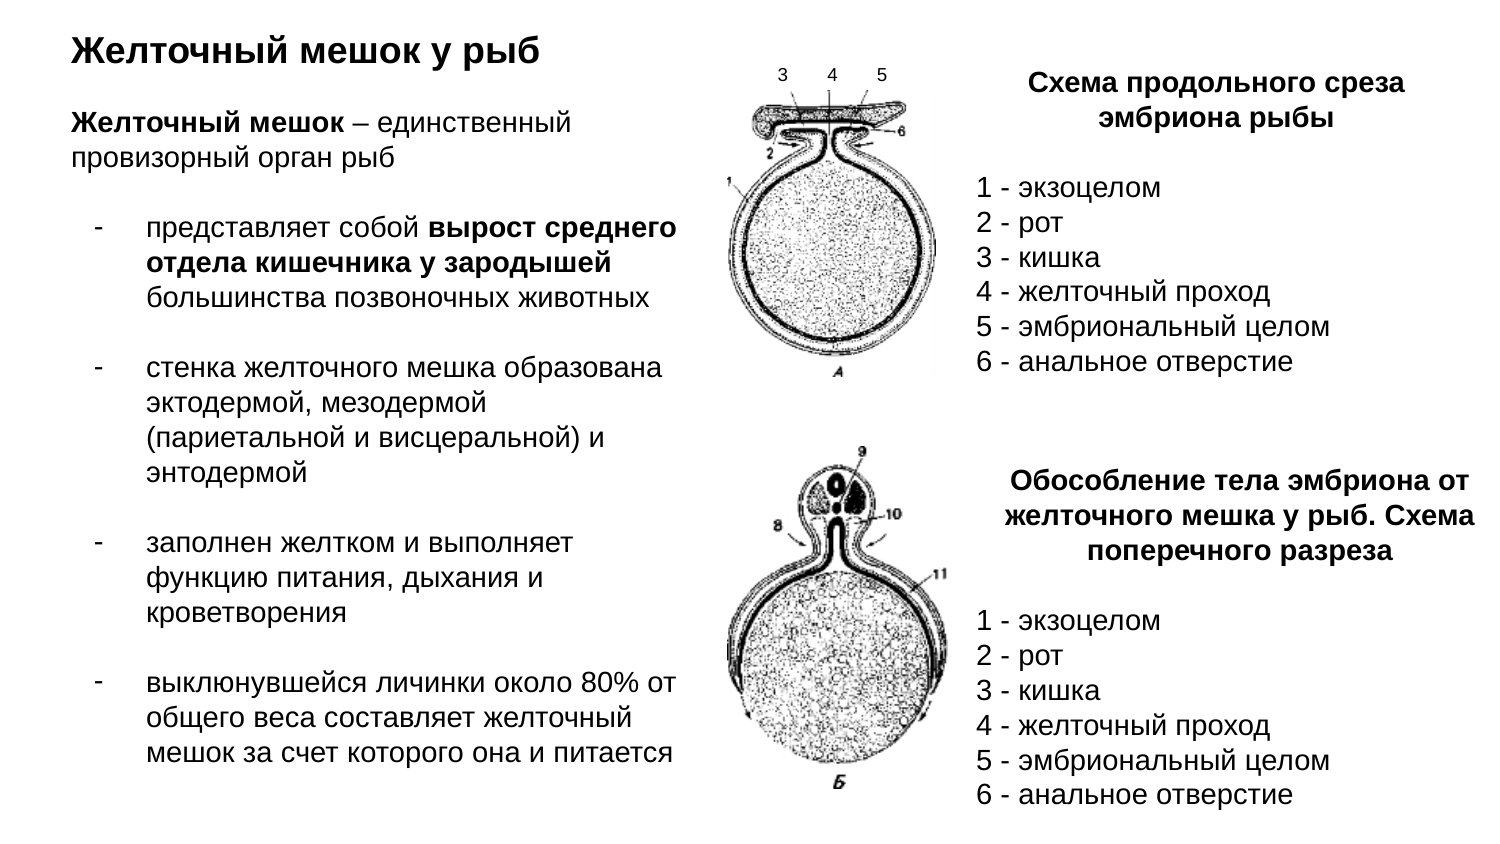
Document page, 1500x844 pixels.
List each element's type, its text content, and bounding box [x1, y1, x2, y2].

text_box Желточный мешок – единственный провизорный орган рыб представляет собой вырост среднего отдела кишечника у зародышей большинства позвоночных животных стенка желточного мешка образована эктодермой, мезодермой (париетальной и висцеральной) и энтодермой заполнен желтком и выполняет функцию питания, дыхания и кроветворения выклюнувшейся личинки около 80% от общего веса составляет желточный мешок за счет которого она и питается [56, 88, 703, 808]
picture [726, 90, 937, 377]
picture [726, 446, 948, 790]
text_box 3 [762, 47, 807, 89]
text_box Схема продольного среза эмбриона рыбы 1 - экзоцелом 2 - рот 3 - кишка 4 - желточный проход 5 - эмбриональный целом 6 - анальное отверстие [961, 48, 1473, 392]
text_box Обособление тела эмбриона от желточного мешка у рыб. Схема поперечного разреза 1 - экзоцелом 2 - рот 3 - кишка 4 - желточный проход 5 - эмбриональный целом 6 - анальное отверстие [960, 446, 1500, 790]
text_box 4 [812, 47, 857, 89]
text_box Желточный мешок у рыб [56, 10, 1448, 66]
text_box 5 [861, 47, 906, 89]
